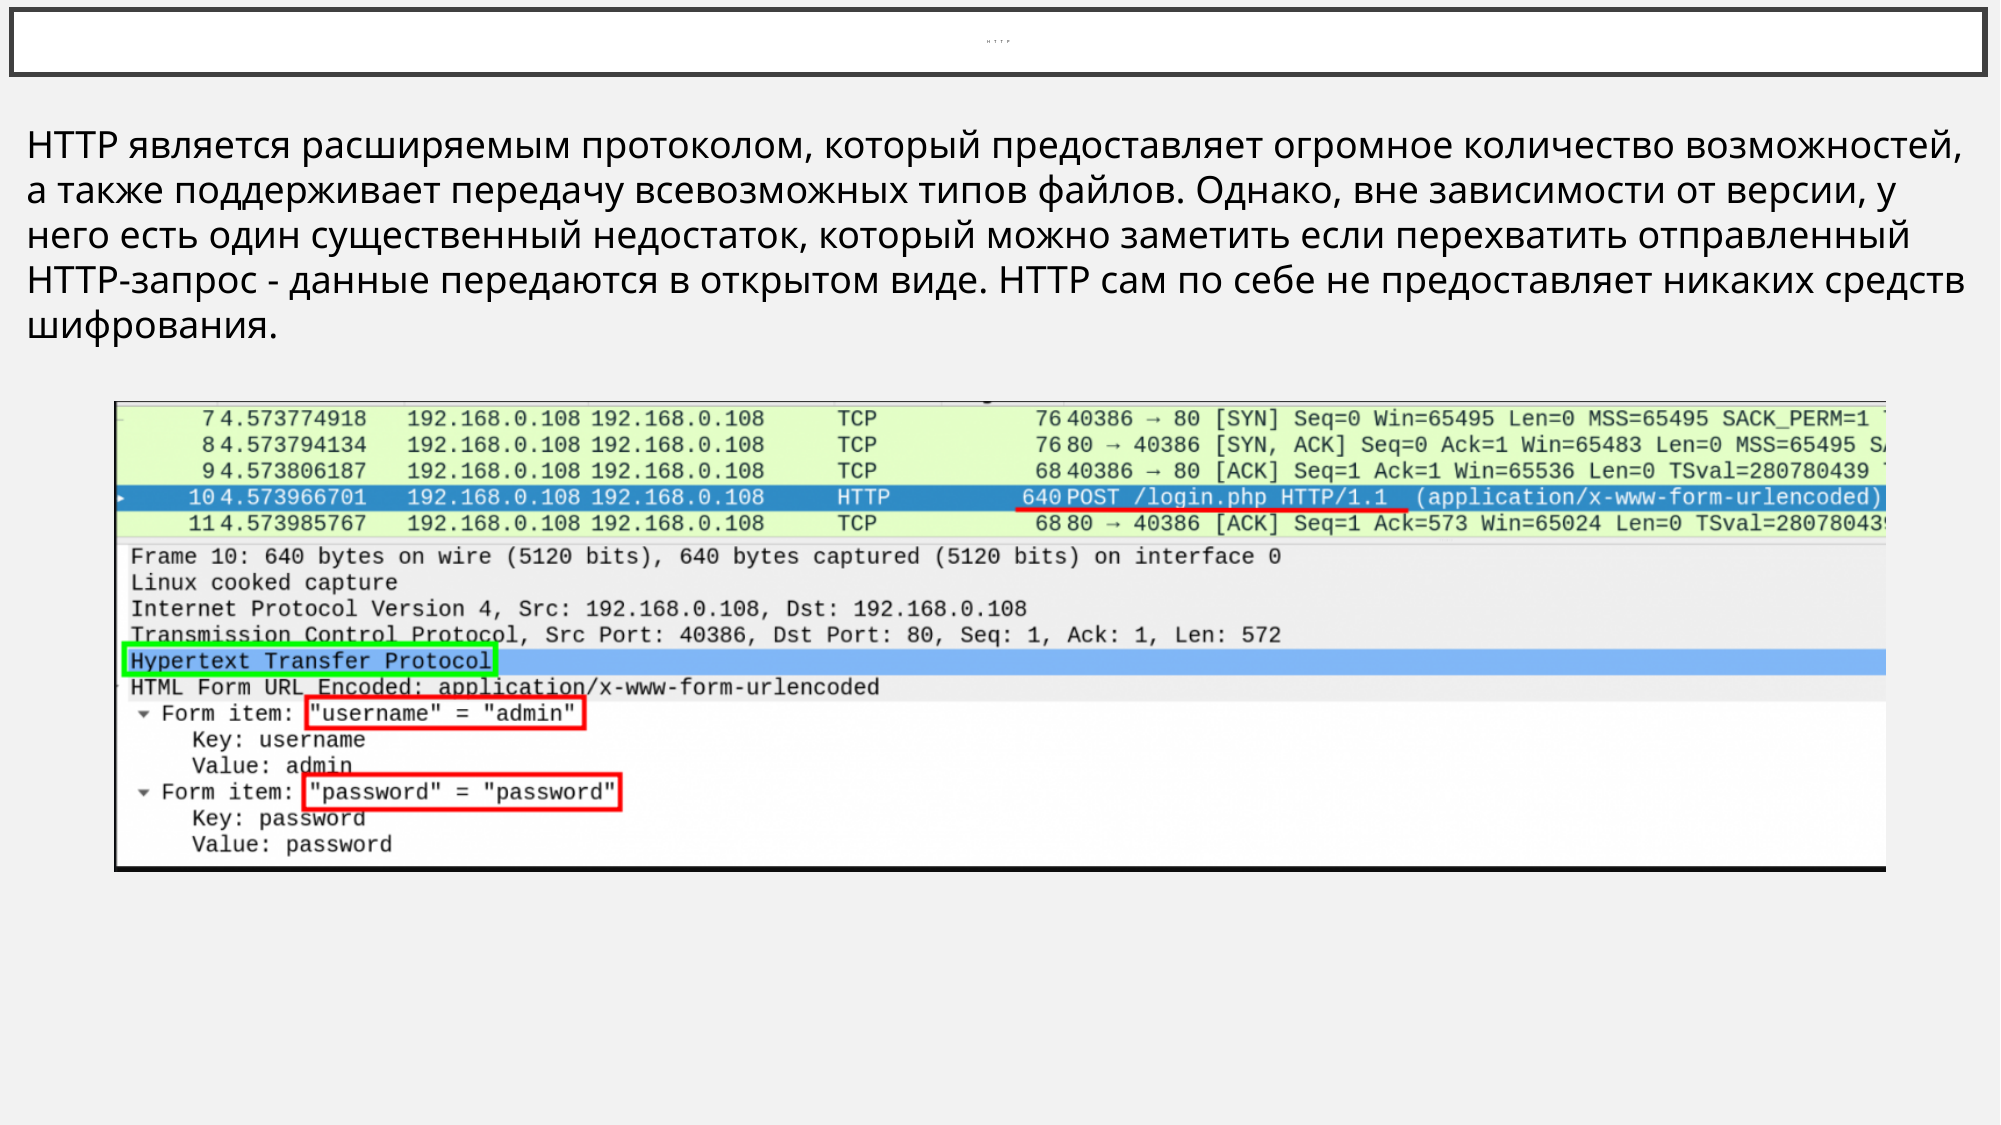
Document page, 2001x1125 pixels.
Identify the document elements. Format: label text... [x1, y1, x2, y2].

text_box HTTP является расширяемым протоколом, который предоставляет огромное количество возможностей, а также поддерживает передачу всевозможных типов файлов. Однако, вне зависимости от версии, у него есть один существенный недостаток, который можно заметить если перехватить отправленный HTTP-запрос - данные передаются в открытом виде. HTTP сам по себе не предоставляет никаких средств шифрования. [11, 114, 1985, 354]
title HTTP [9, 7, 1988, 77]
picture [114, 401, 1886, 872]
